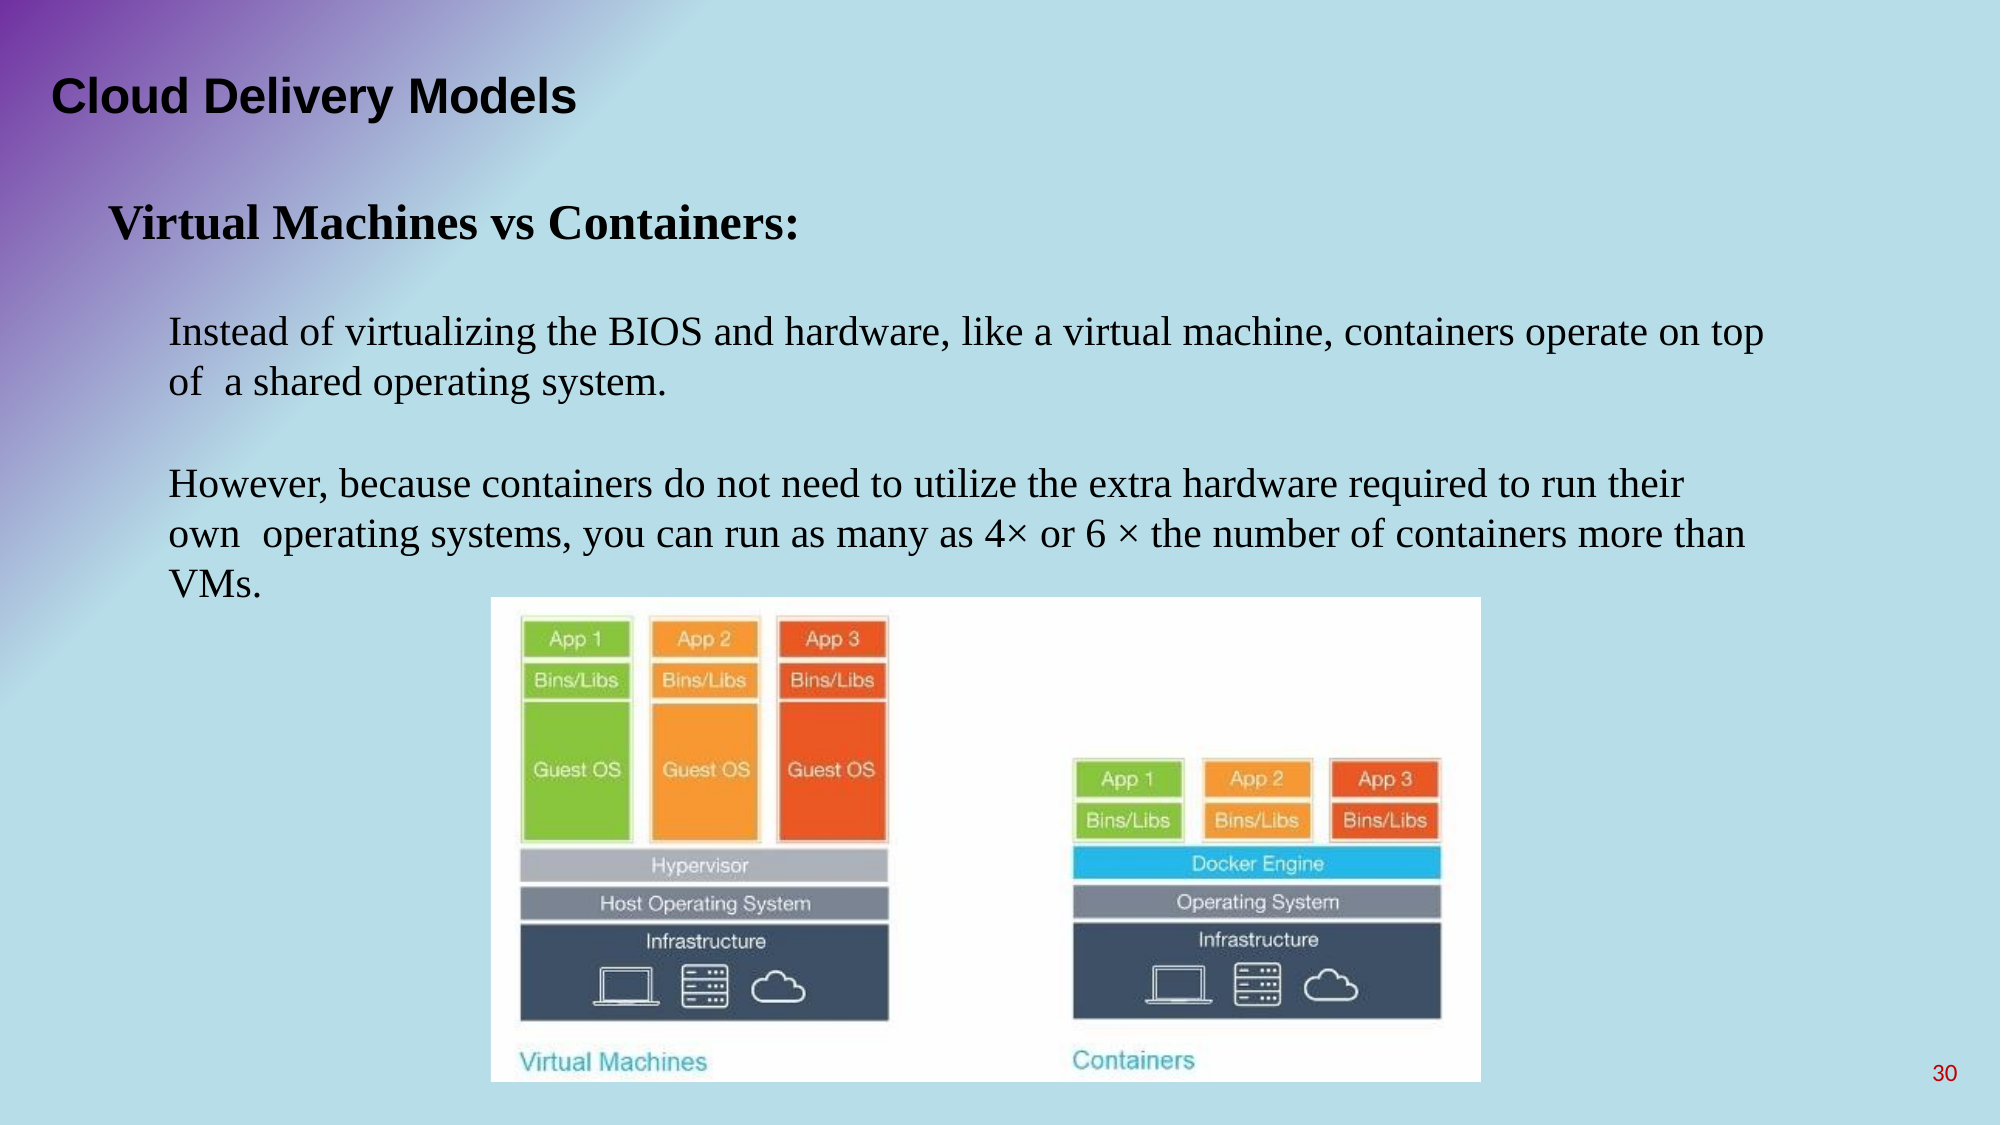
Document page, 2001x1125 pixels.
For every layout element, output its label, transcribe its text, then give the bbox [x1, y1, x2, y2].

title Cloud Delivery Models [48, 61, 581, 251]
text_box [490, 606, 1481, 1082]
text_box Virtual Machines vs Containers: Instead of virtualizing the BIOS and hardware, like a virtual machine, containers operate on top of a shared operating system. However, because containers do not need to utilize the extra hardware required to run their own operating systems, you can run as many as 4× or 6 × the number of containers more than VMs. [105, 187, 1807, 606]
slide_number 30 [1925, 1060, 1964, 1125]
